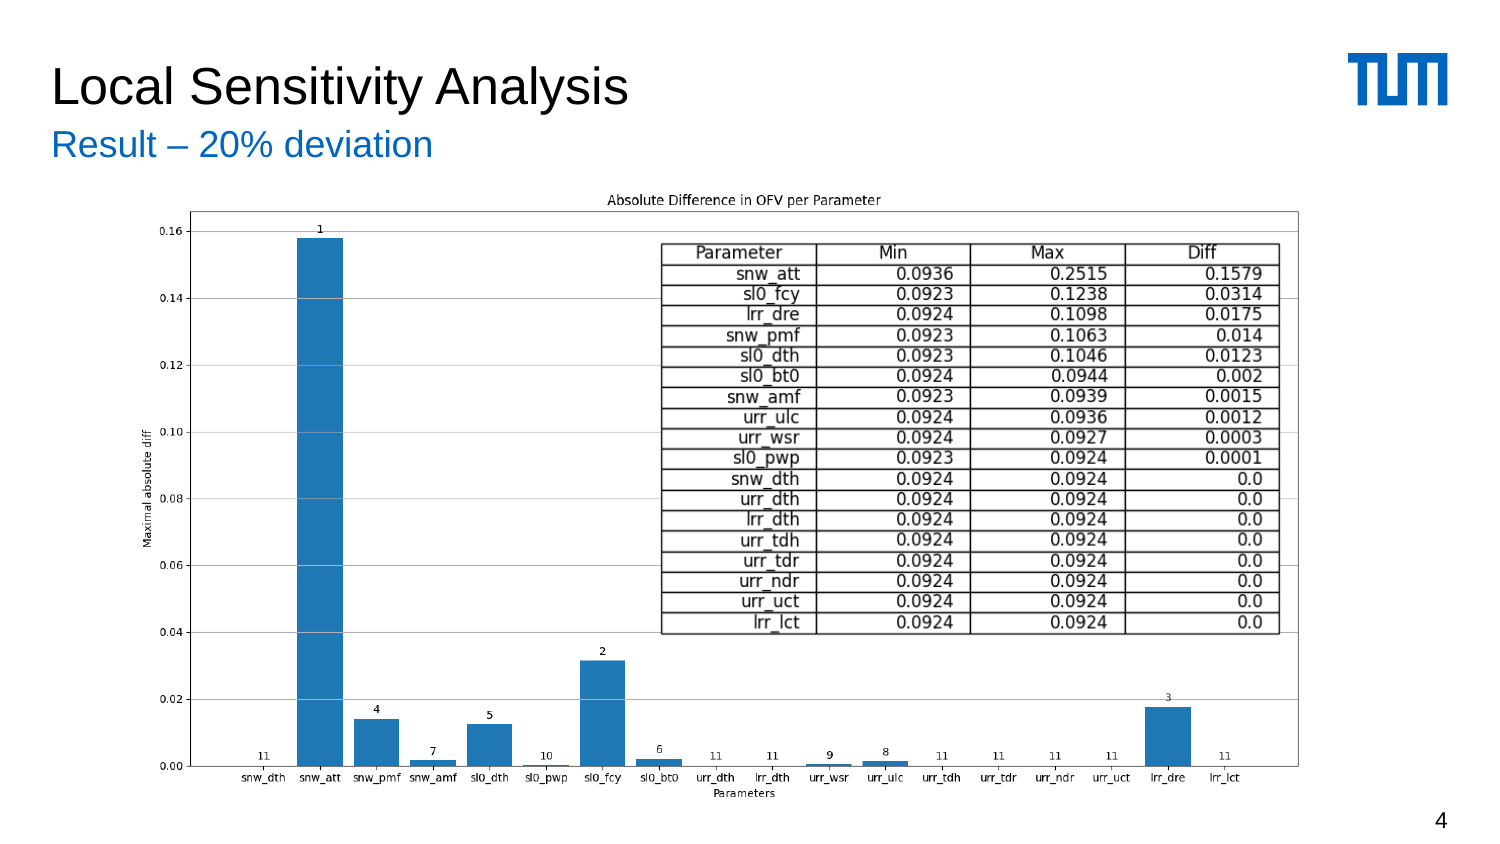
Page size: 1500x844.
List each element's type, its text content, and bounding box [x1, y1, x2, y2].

list Result – 20% deviation [51, 112, 1447, 165]
title Local Sensitivity Analysis [50, 47, 1448, 111]
slide_number 4 [1111, 796, 1448, 842]
picture [130, 182, 1309, 811]
